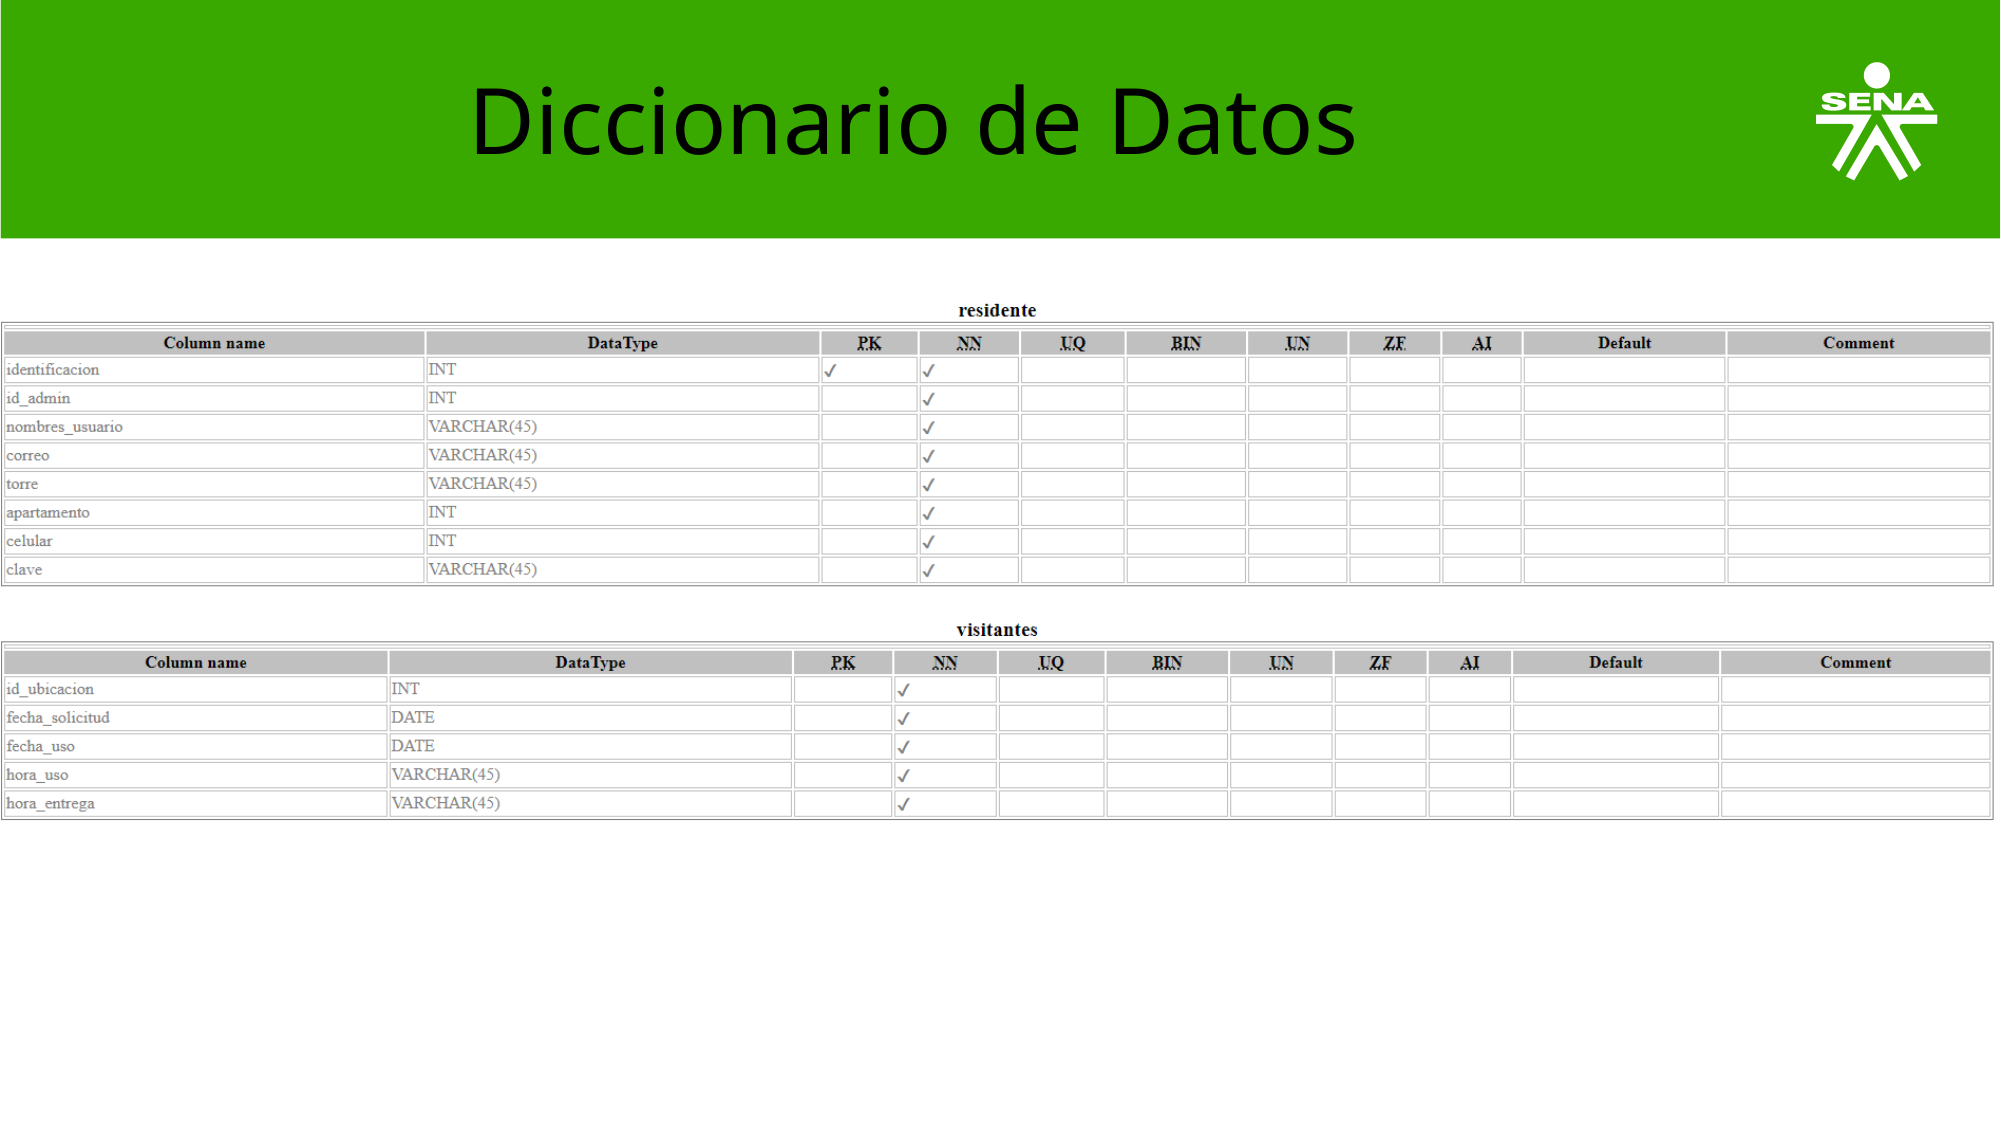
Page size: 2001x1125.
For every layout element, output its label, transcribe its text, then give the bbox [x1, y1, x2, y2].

title Diccionario de Datos [51, 16, 1777, 234]
picture [0, 0, 2001, 1125]
